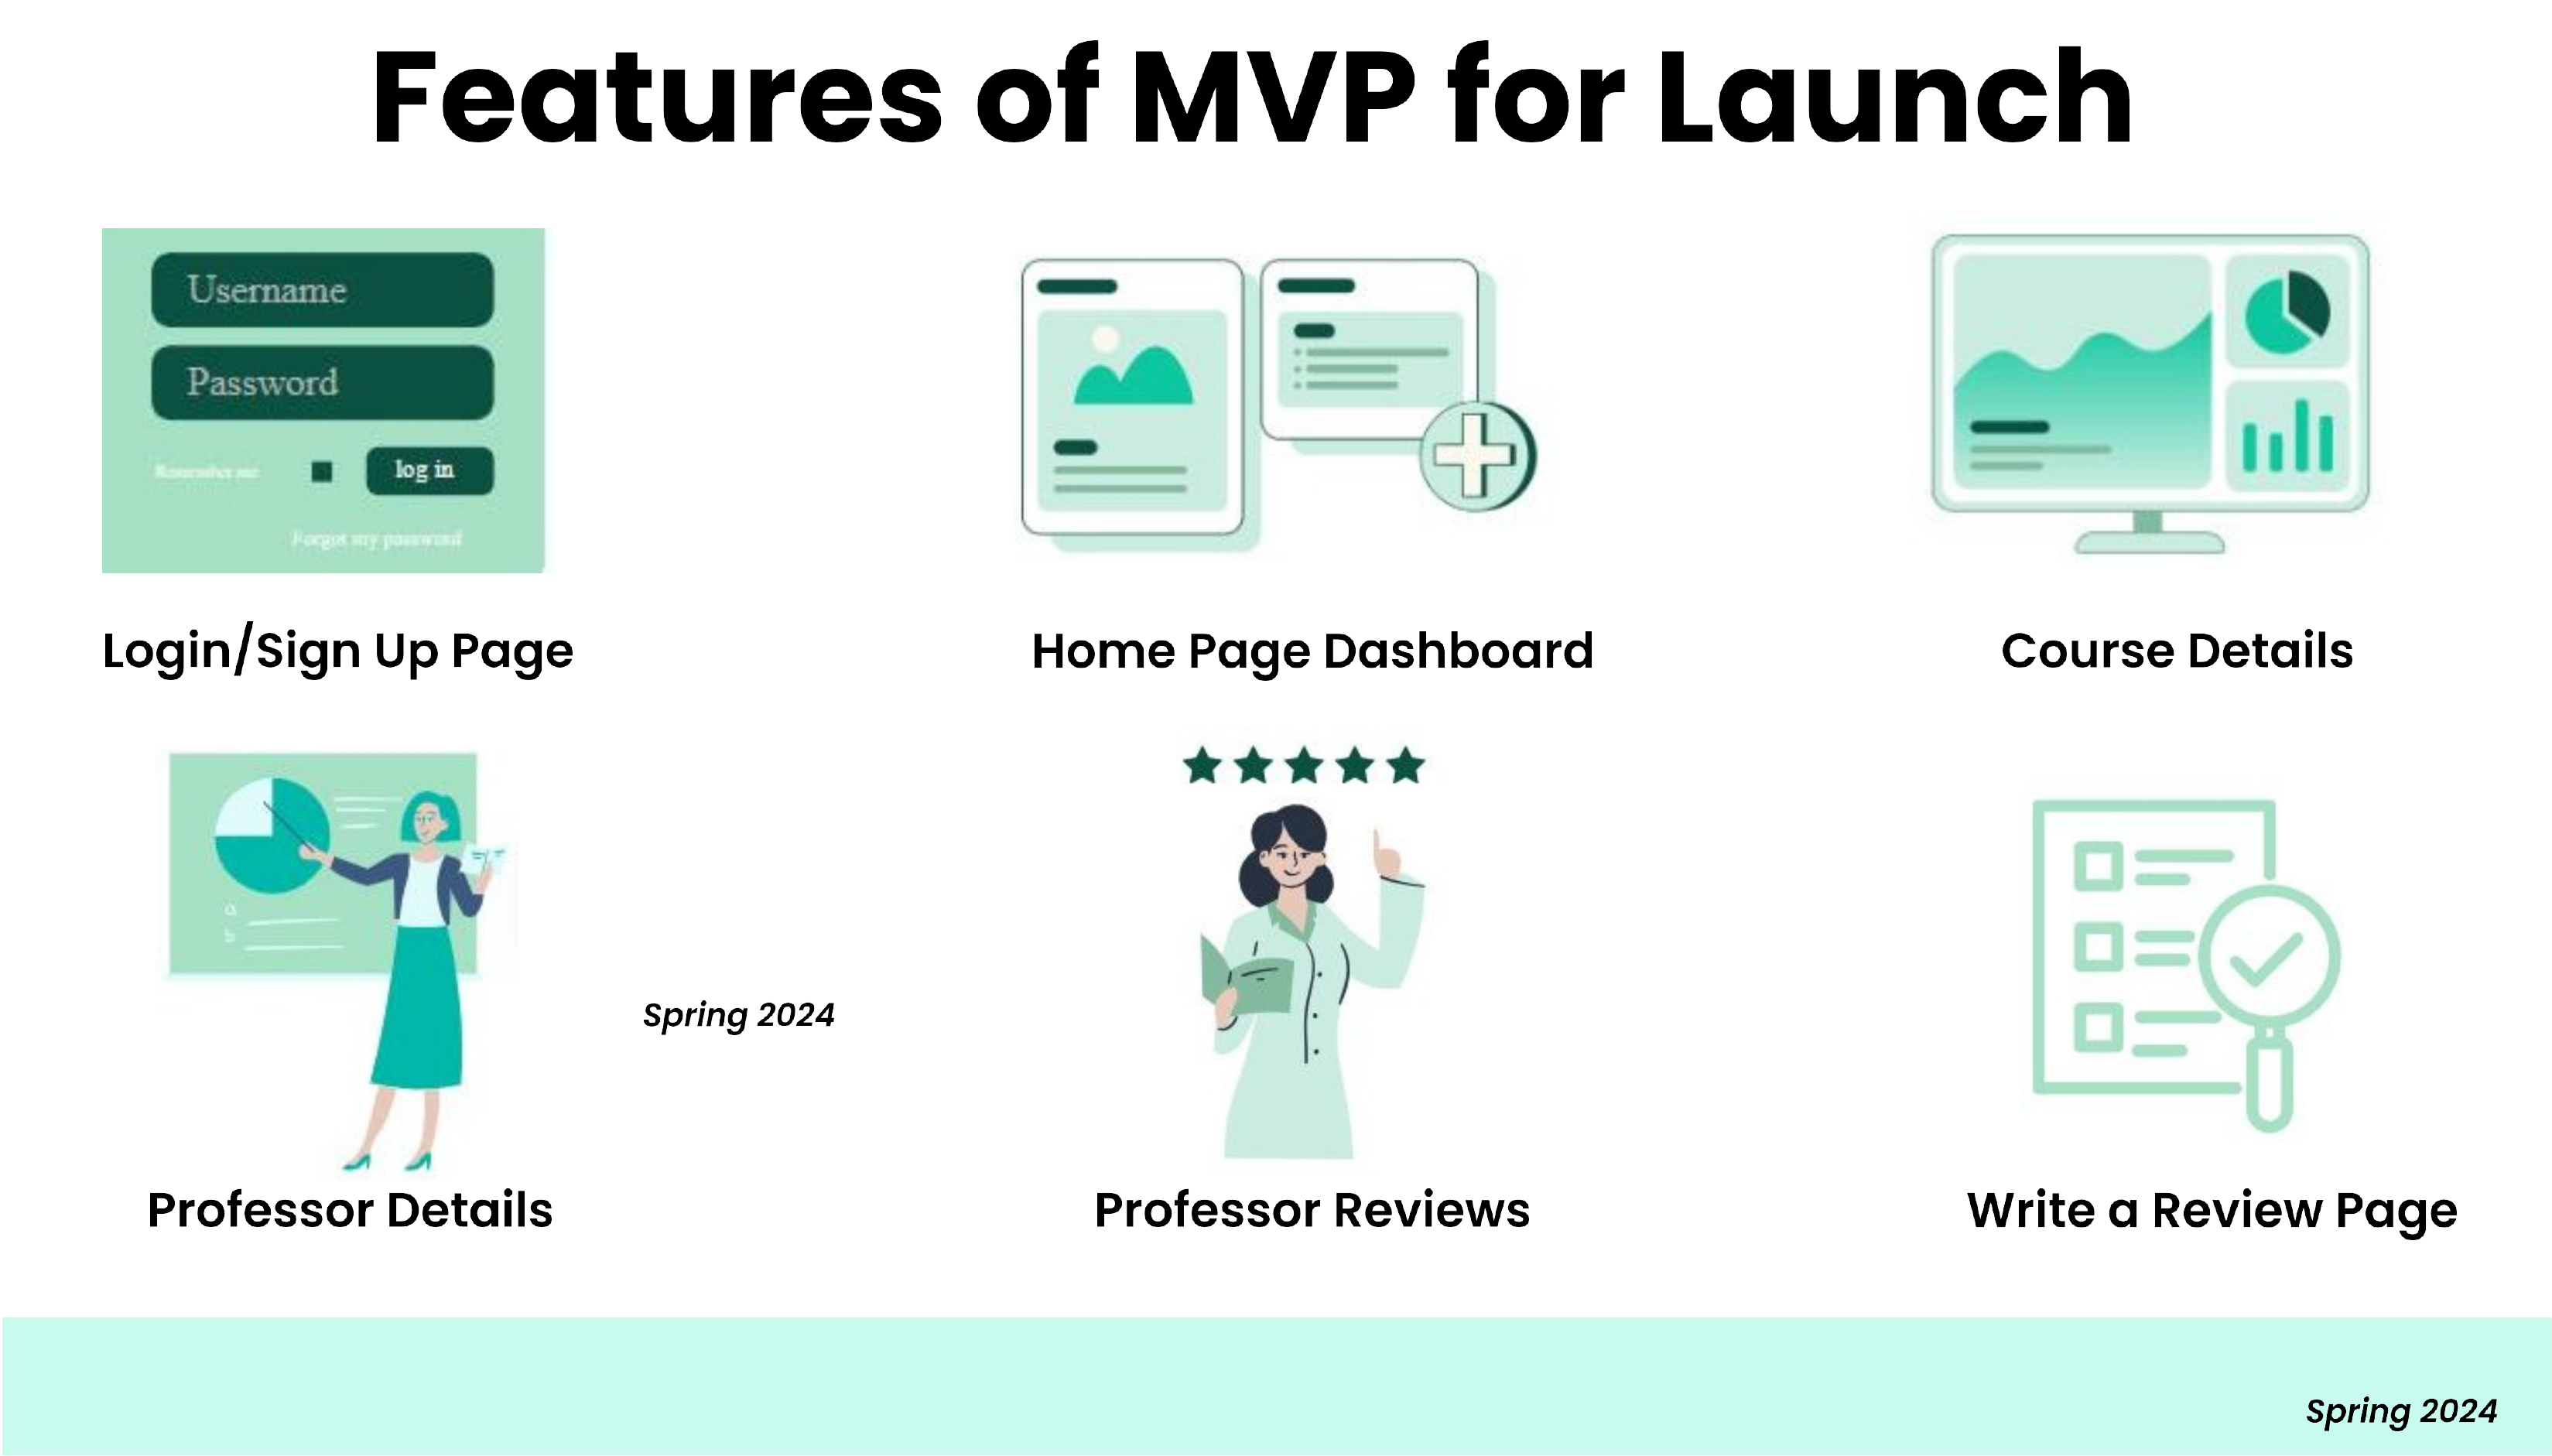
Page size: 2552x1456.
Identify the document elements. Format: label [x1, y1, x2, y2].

text_box [2, 1317, 2552, 1456]
picture [150, 1188, 552, 1228]
picture [101, 228, 553, 573]
picture [1097, 1188, 1529, 1228]
picture [1014, 253, 1555, 561]
picture [377, 40, 2130, 142]
picture [2020, 777, 2344, 1141]
picture [1967, 1188, 2458, 1240]
picture [1179, 727, 1445, 1174]
picture [644, 1000, 834, 1035]
picture [1035, 631, 1592, 681]
picture [1911, 212, 2386, 566]
picture [2003, 629, 2352, 668]
picture [105, 621, 573, 681]
picture [154, 748, 519, 1182]
